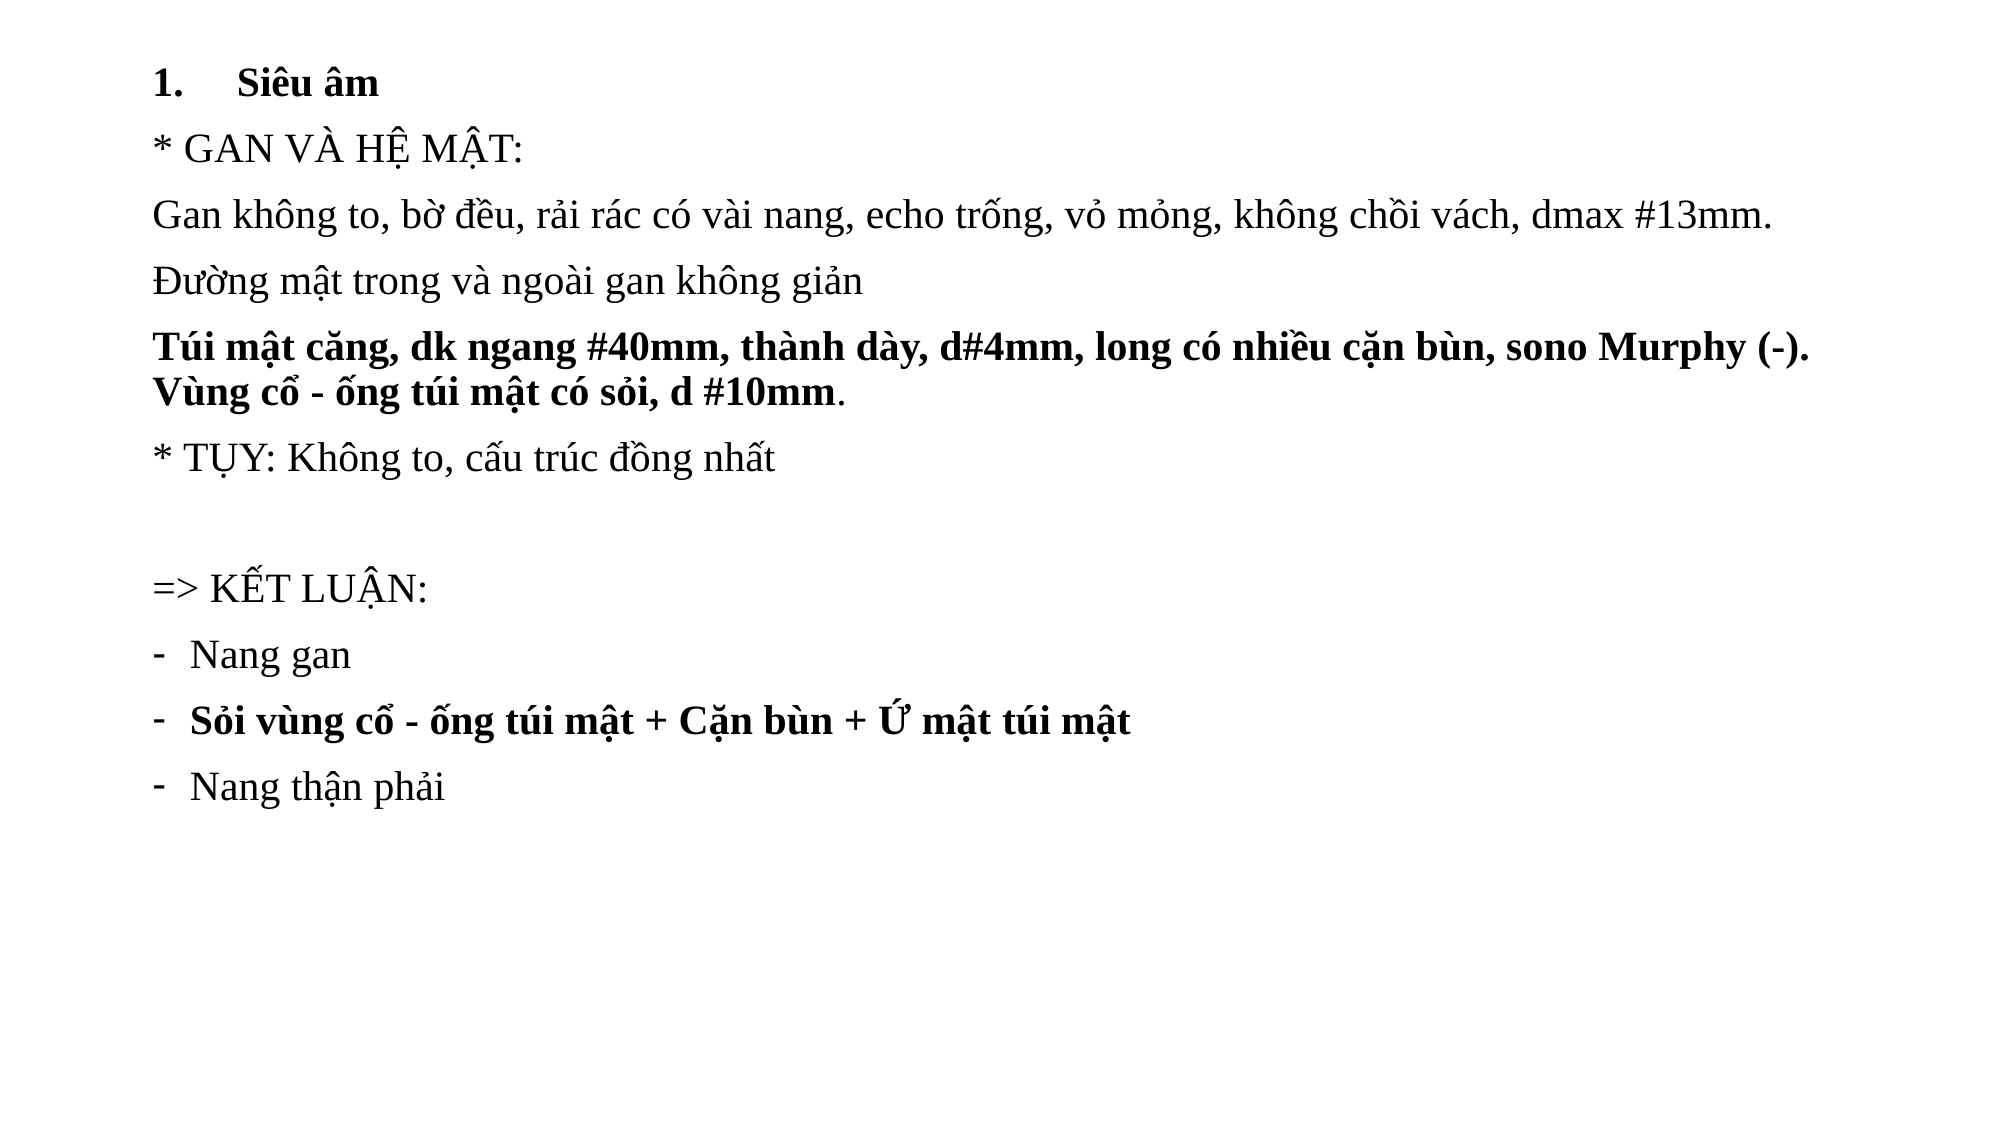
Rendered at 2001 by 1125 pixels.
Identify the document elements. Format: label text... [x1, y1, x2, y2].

list Siêu âm * GAN VÀ HỆ MẬT: Gan không to, bờ đều, rải rác có vài nang, echo trống, vỏ mỏng, không chồi vách, dmax #13mm. Đường mật trong và ngoài gan không giản Túi mật căng, dk ngang #40mm, thành dày, d#4mm, long có nhiều cặn bùn, sono Murphy (-). Vùng cổ - ống túi mật có sỏi, d #10mm. * TỤY: Không to, cấu trúc đồng nhất => KẾT LUẬN: Nang gan Sỏi vùng cổ - ống túi mật + Cặn bùn + Ứ mật túi mật Nang thận phải [137, 53, 1863, 1095]
